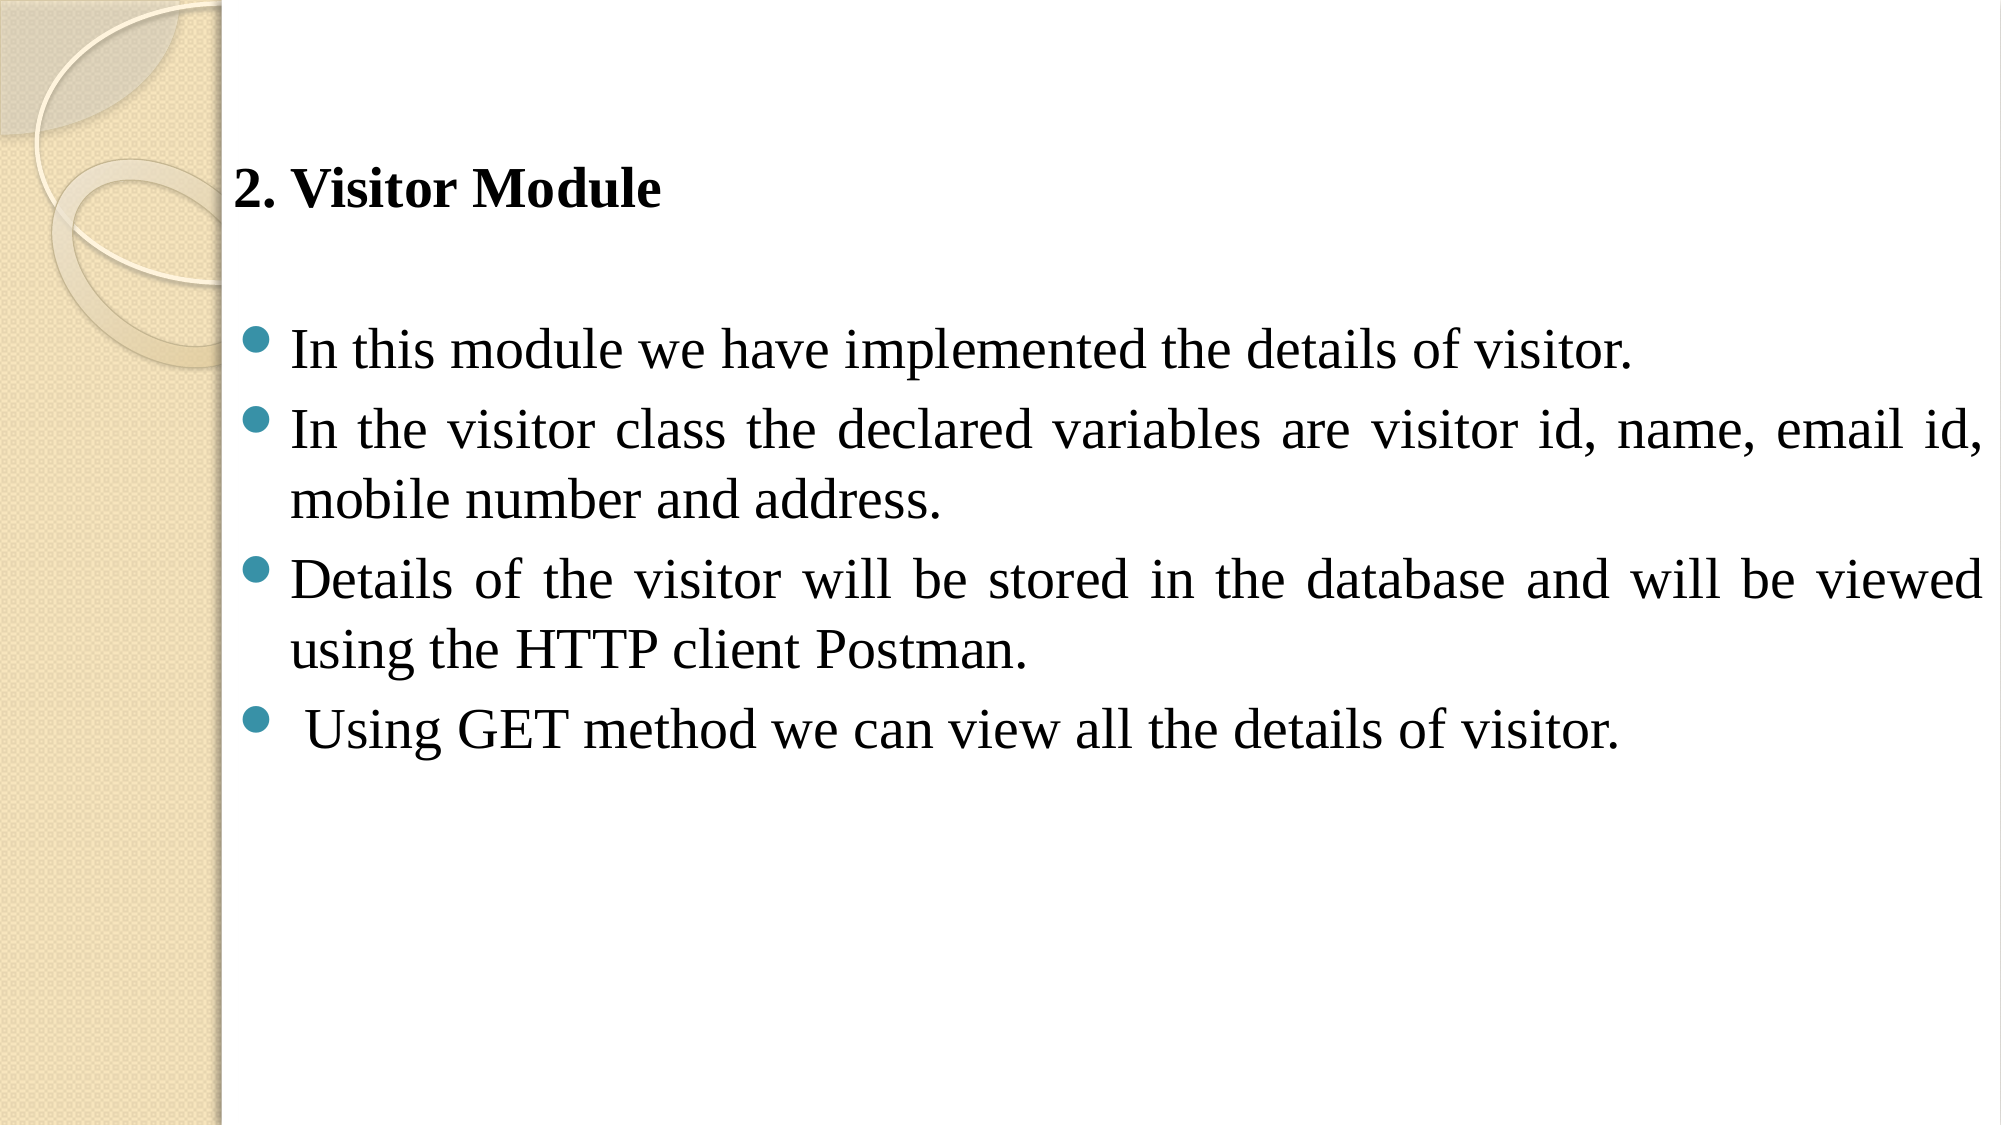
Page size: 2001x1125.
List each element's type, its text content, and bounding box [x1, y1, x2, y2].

list 2. Visitor Module In this module we have implemented the details of visitor. In the visitor class the declared variables are visitor id, name, email id, mobile number and address. Details of the visitor will be stored in the database and will be viewed using the HTTP client Postman. Using GET method we can view all the details of visitor. [218, 141, 2000, 856]
